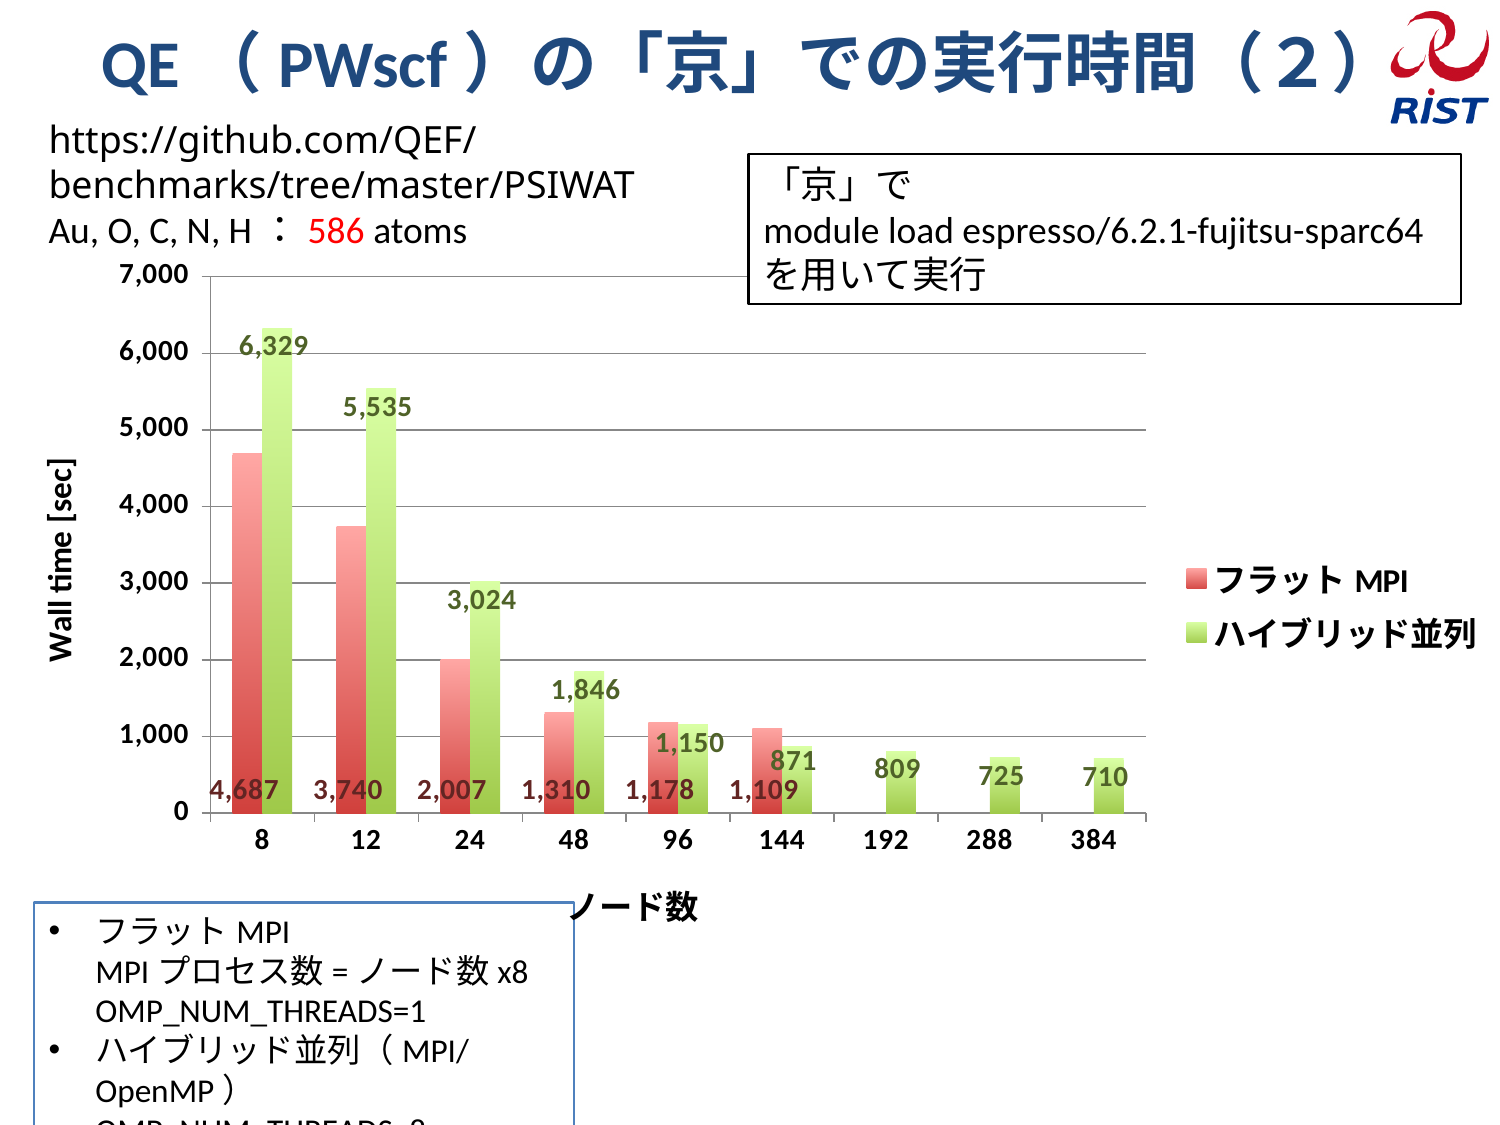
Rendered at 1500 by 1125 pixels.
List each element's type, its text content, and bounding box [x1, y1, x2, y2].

text_box https://github.com/QEF/benchmarks/tree/master/PSIWAT Au, O, C, N, H：586 atoms [33, 108, 700, 245]
text_box フラットMPI MPIプロセス数=ノード数x8 OMP_NUM_THREADS=1 ハイブリッド並列（MPI/OpenMP） OMP_NUM_THREADS=8 [33, 972, 574, 1125]
title QE（PWscf）の「京」での実行時間（２） [75, 6, 1425, 117]
text_box 「京」で module load espresso/6.2.1-fujitsu-sparc64 を用いて実行 [748, 154, 1461, 245]
chart [9, 247, 1500, 964]
picture [1379, 0, 1500, 135]
